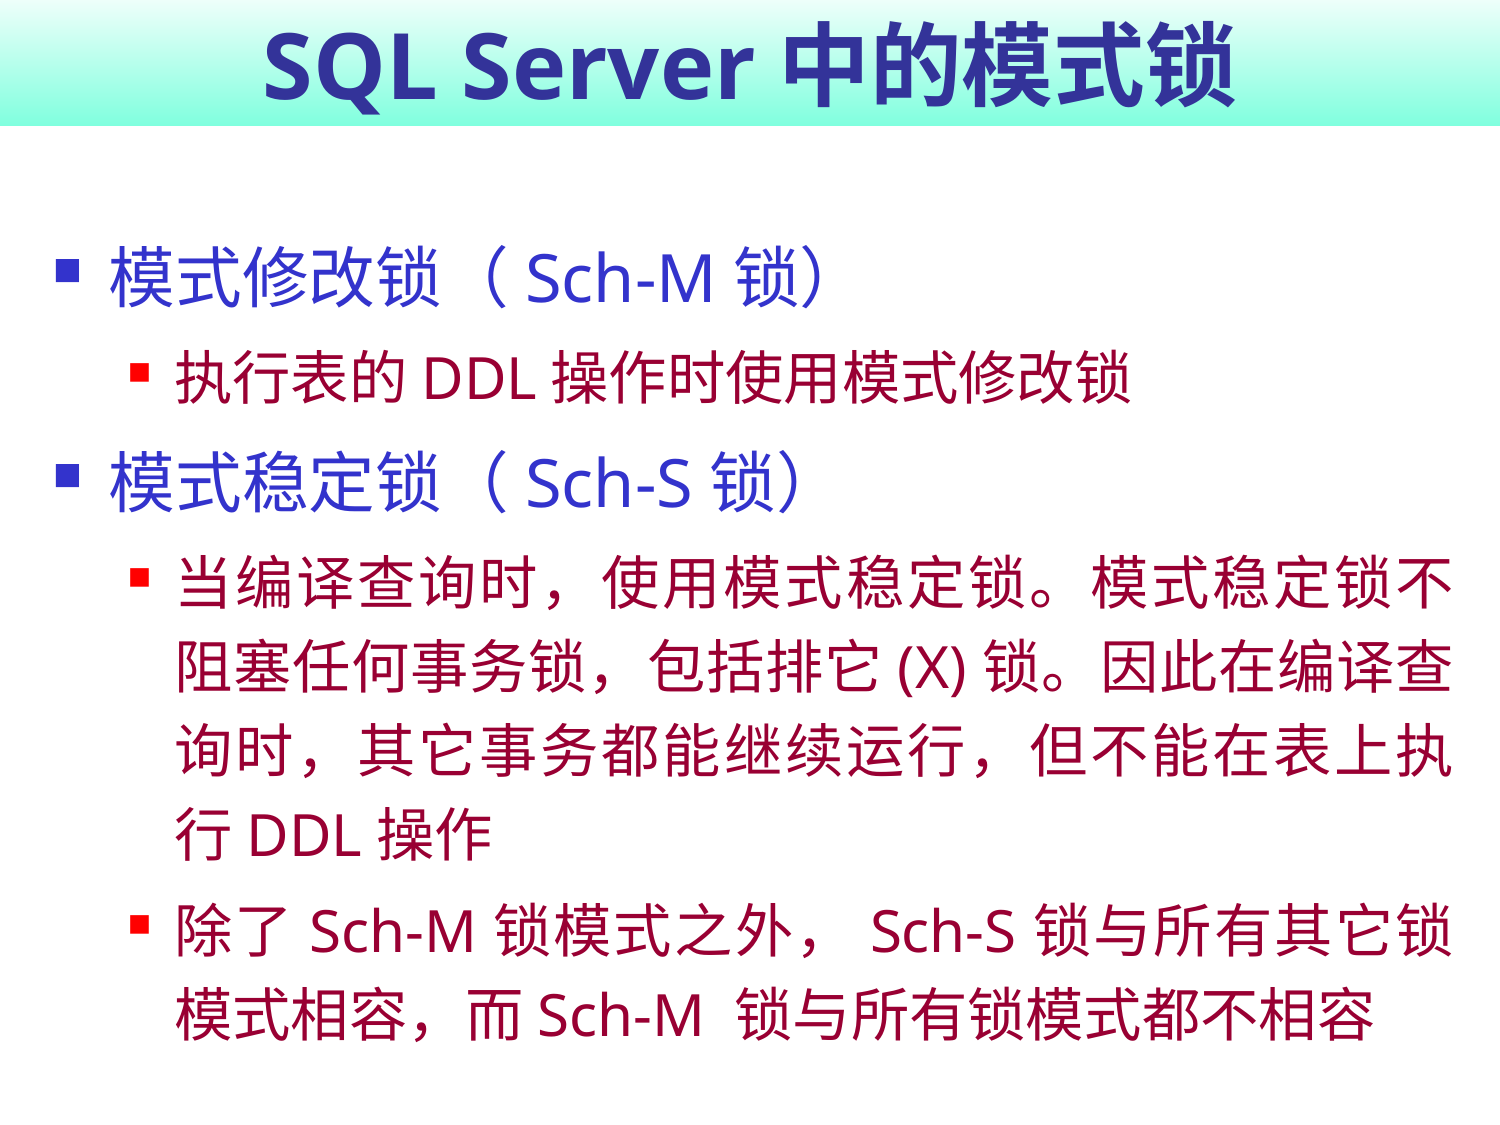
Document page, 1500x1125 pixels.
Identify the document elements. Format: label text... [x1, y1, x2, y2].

title SQL Server中的模式锁 [0, 0, 1500, 126]
list 模式修改锁（Sch-M锁） 执行表的DDL操作时使用模式修改锁 模式稳定锁（Sch-S锁） 当编译查询时，使用模式稳定锁。模式稳定锁不阻塞任何事务锁，包括排它(X)锁。因此在编译查询时，其它事务都能继续运行，但不能在表上执行DDL操作 除了Sch-M锁模式之外，Sch-S锁与所有其它锁模式相容，而Sch-M 锁与所有锁模式都不相容 [37, 212, 1470, 1088]
